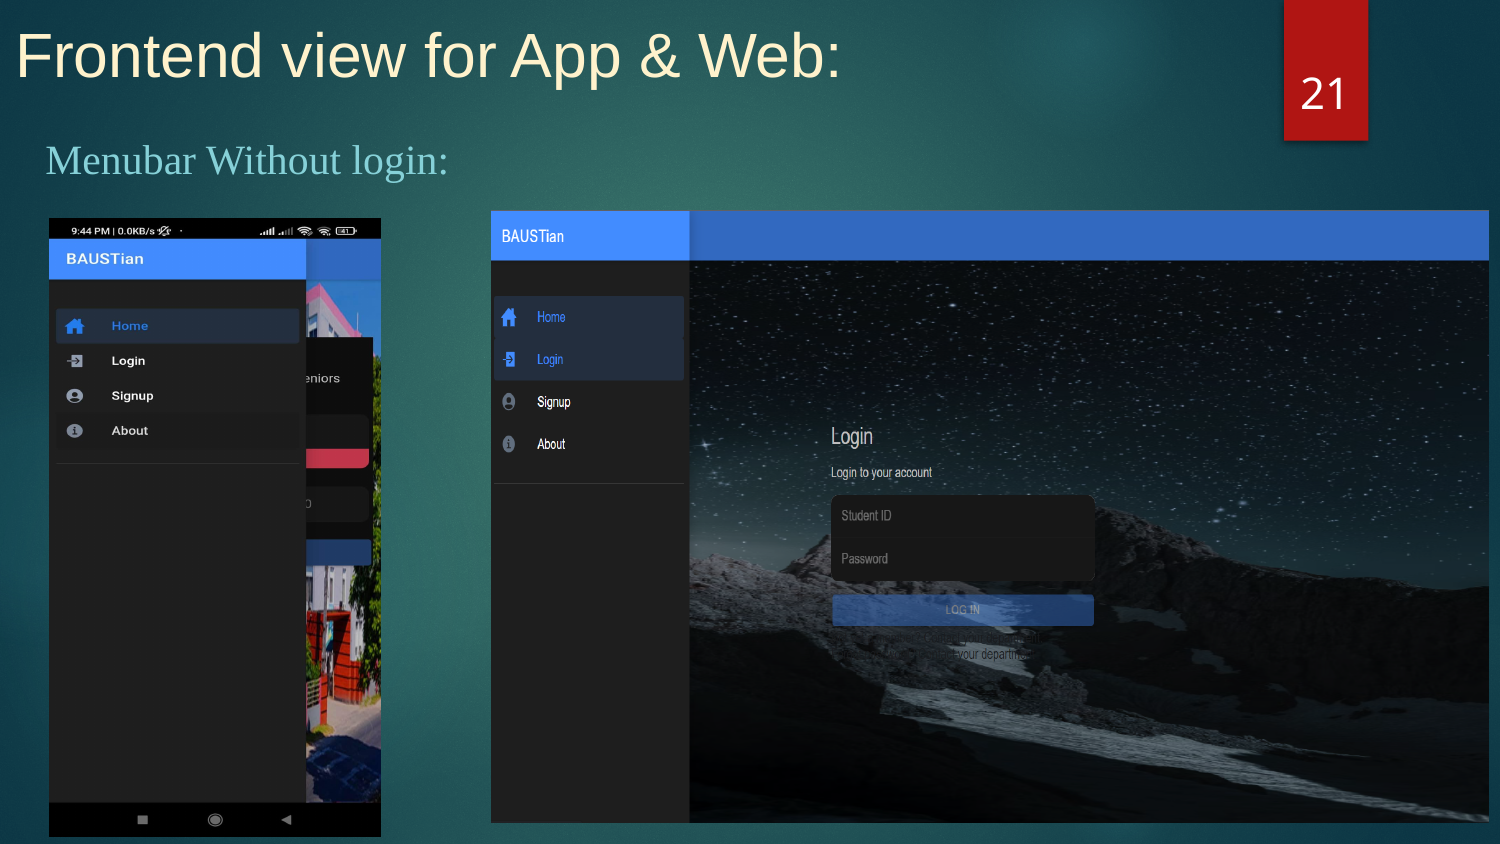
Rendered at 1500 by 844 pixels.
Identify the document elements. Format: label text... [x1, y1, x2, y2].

text_box Frontend view for App & Web: [0, 0, 1137, 180]
picture [0, 0, 1500, 844]
slide_number ‹#› [1273, 36, 1377, 131]
text_box Menubar Without login: [30, 117, 646, 198]
